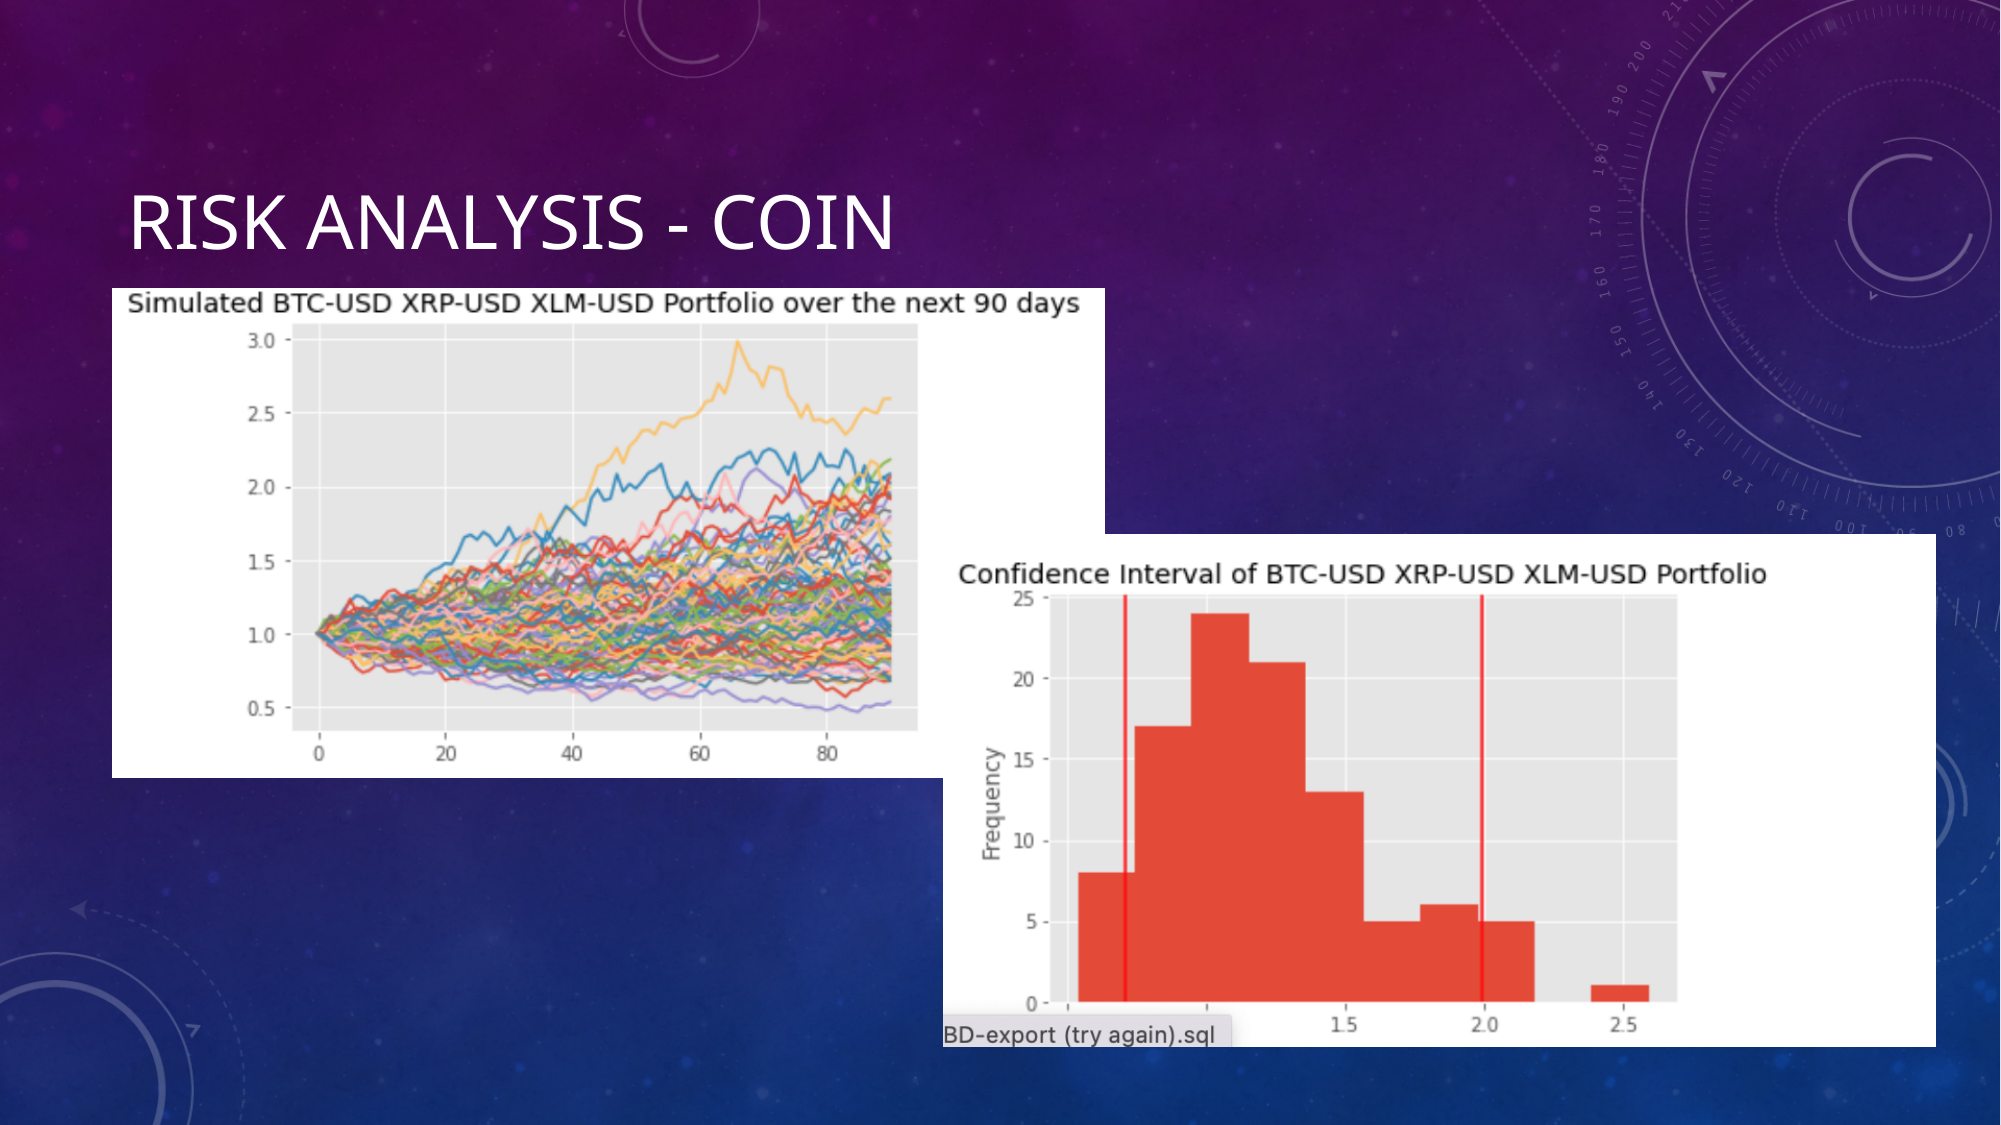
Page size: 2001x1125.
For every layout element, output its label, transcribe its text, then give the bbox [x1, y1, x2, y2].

picture [0, 0, 2001, 1125]
title RISK ANALYSIS - COIN [112, 99, 1775, 339]
